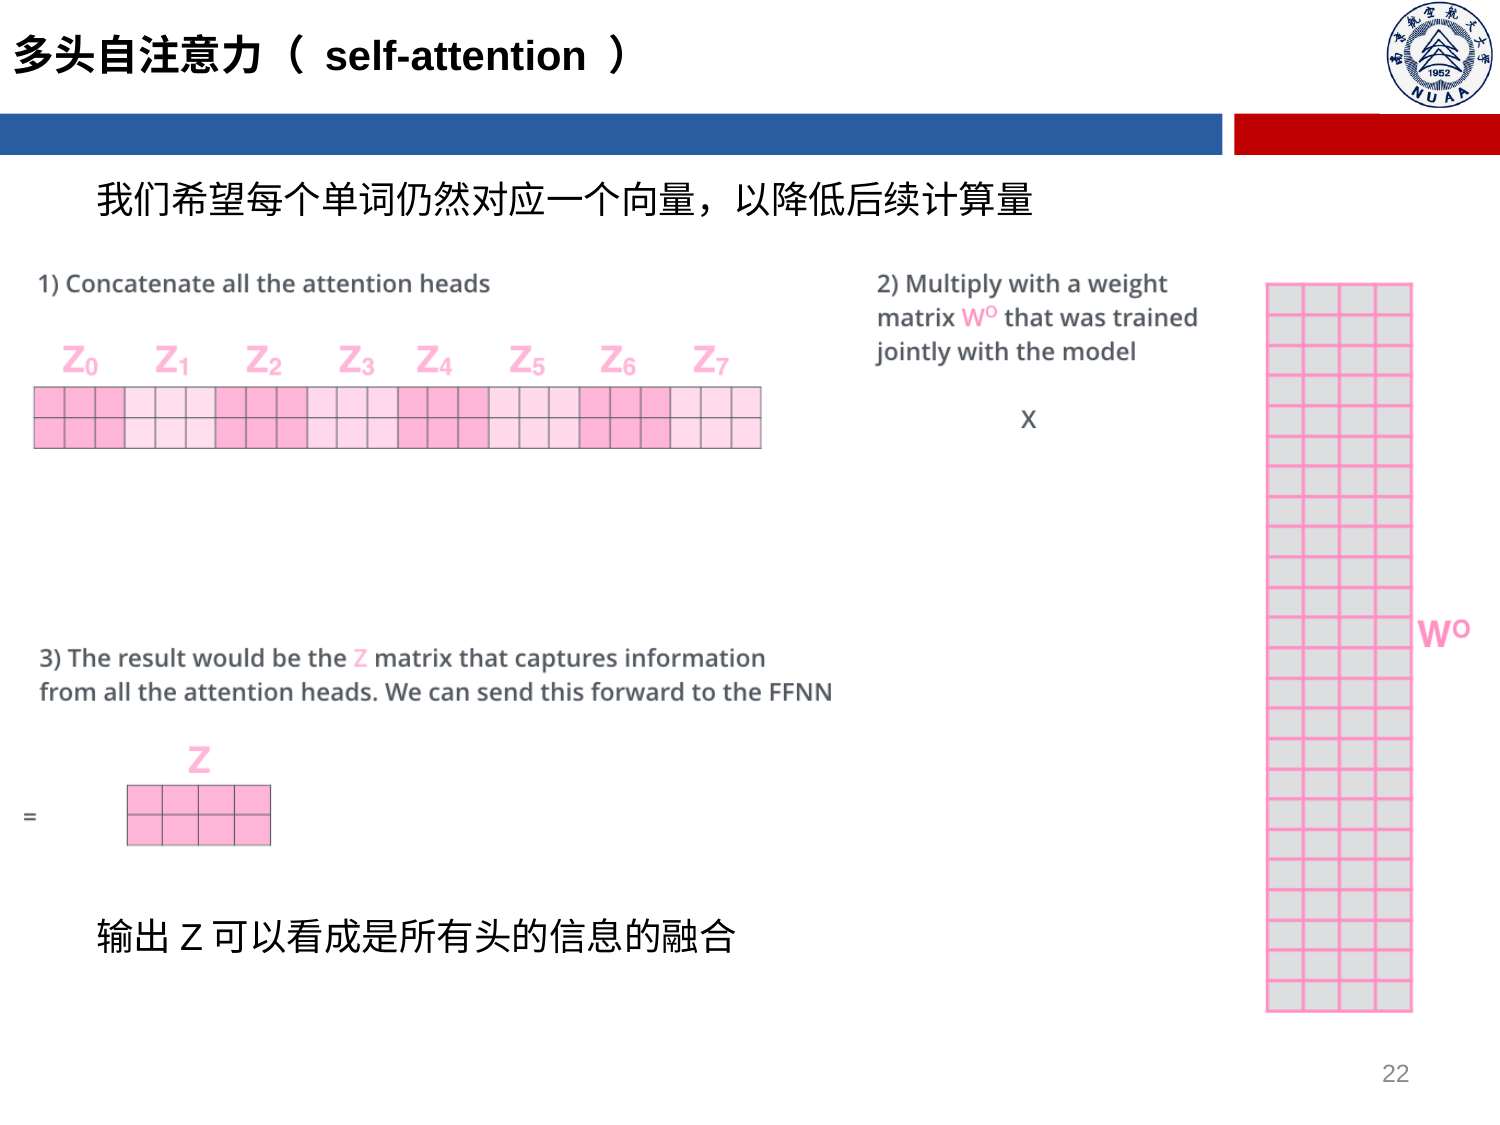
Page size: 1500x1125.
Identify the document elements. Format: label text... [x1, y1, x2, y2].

picture [0, 219, 1500, 1050]
text_box [1232, 111, 1500, 157]
text_box 我们希望每个单词仍然对应一个向量，以降低后续计算量 [81, 168, 1417, 218]
slide_number 22 [1074, 1058, 1425, 1103]
picture [1380, 0, 1500, 114]
text_box [0, 111, 1225, 157]
text_box 多头自注意力（ self-attention ） [0, 21, 999, 86]
